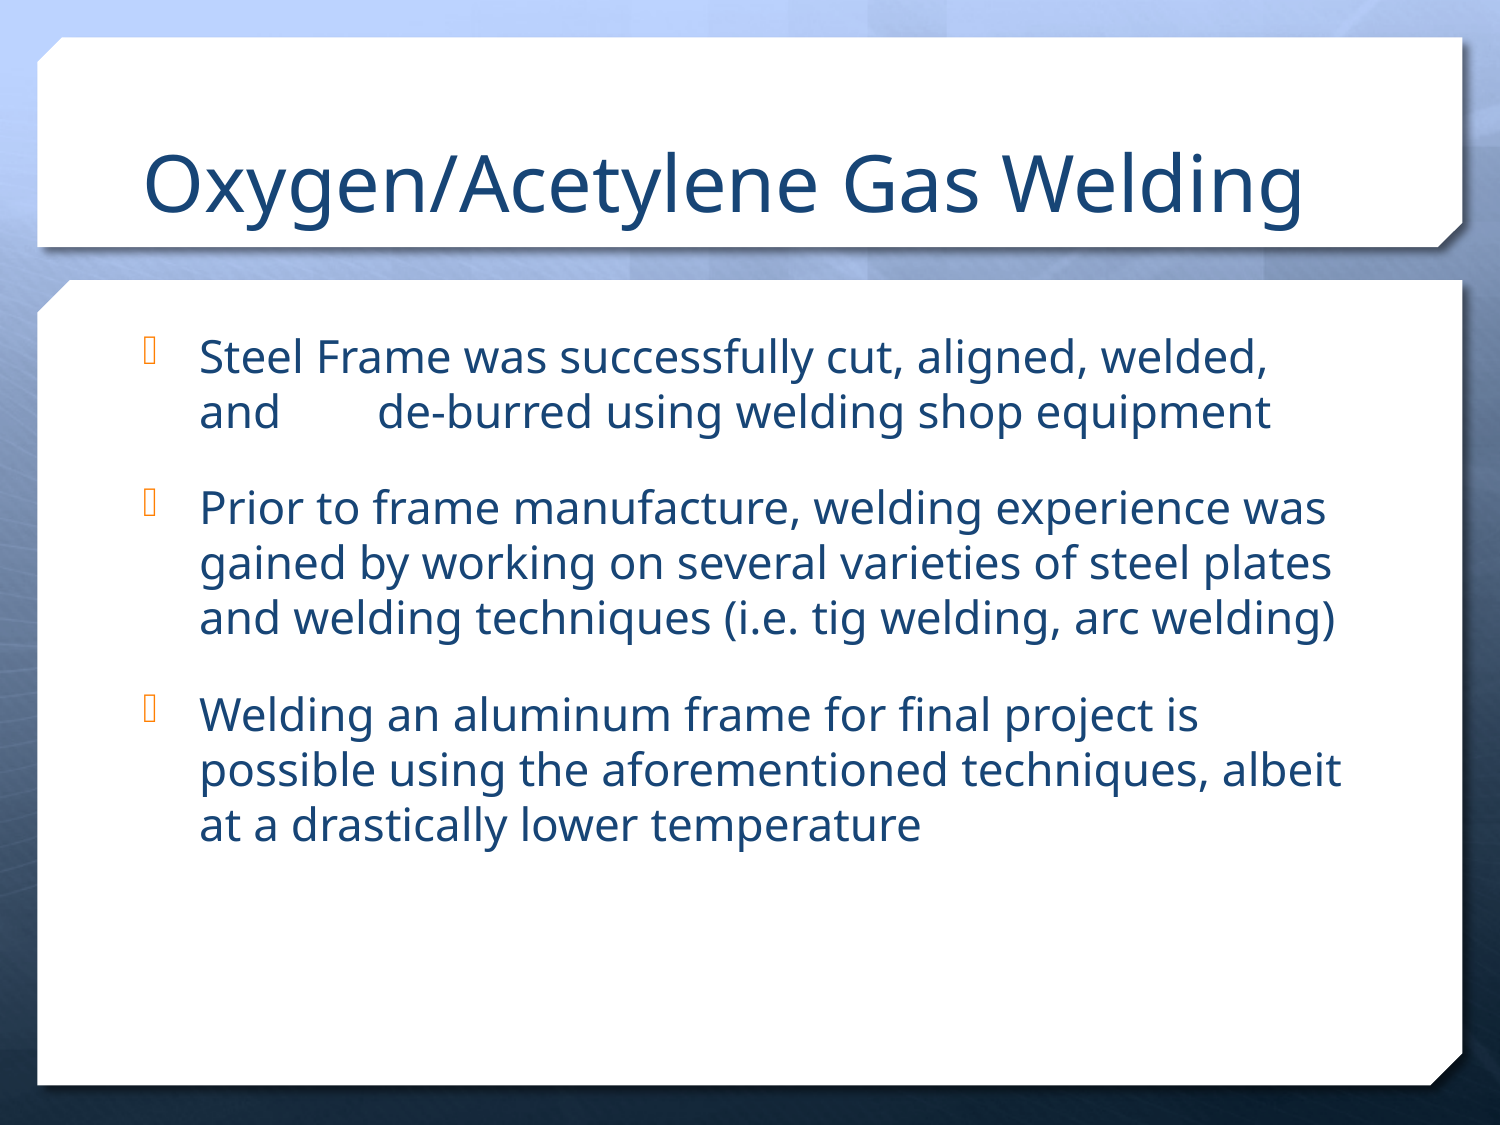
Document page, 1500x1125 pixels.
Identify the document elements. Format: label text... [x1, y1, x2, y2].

title Oxygen/Acetylene Gas Welding [127, 48, 1373, 237]
list Steel Frame was successfully cut, aligned, welded, and de-burred using welding shop equipment Prior to frame manufacture, welding experience was gained by working on several varieties of steel plates and welding techniques (i.e. tig welding, arc welding) Welding an aluminum frame for final project is possible using the aforementioned techniques, albeit at a drastically lower temperature [127, 319, 1373, 978]
